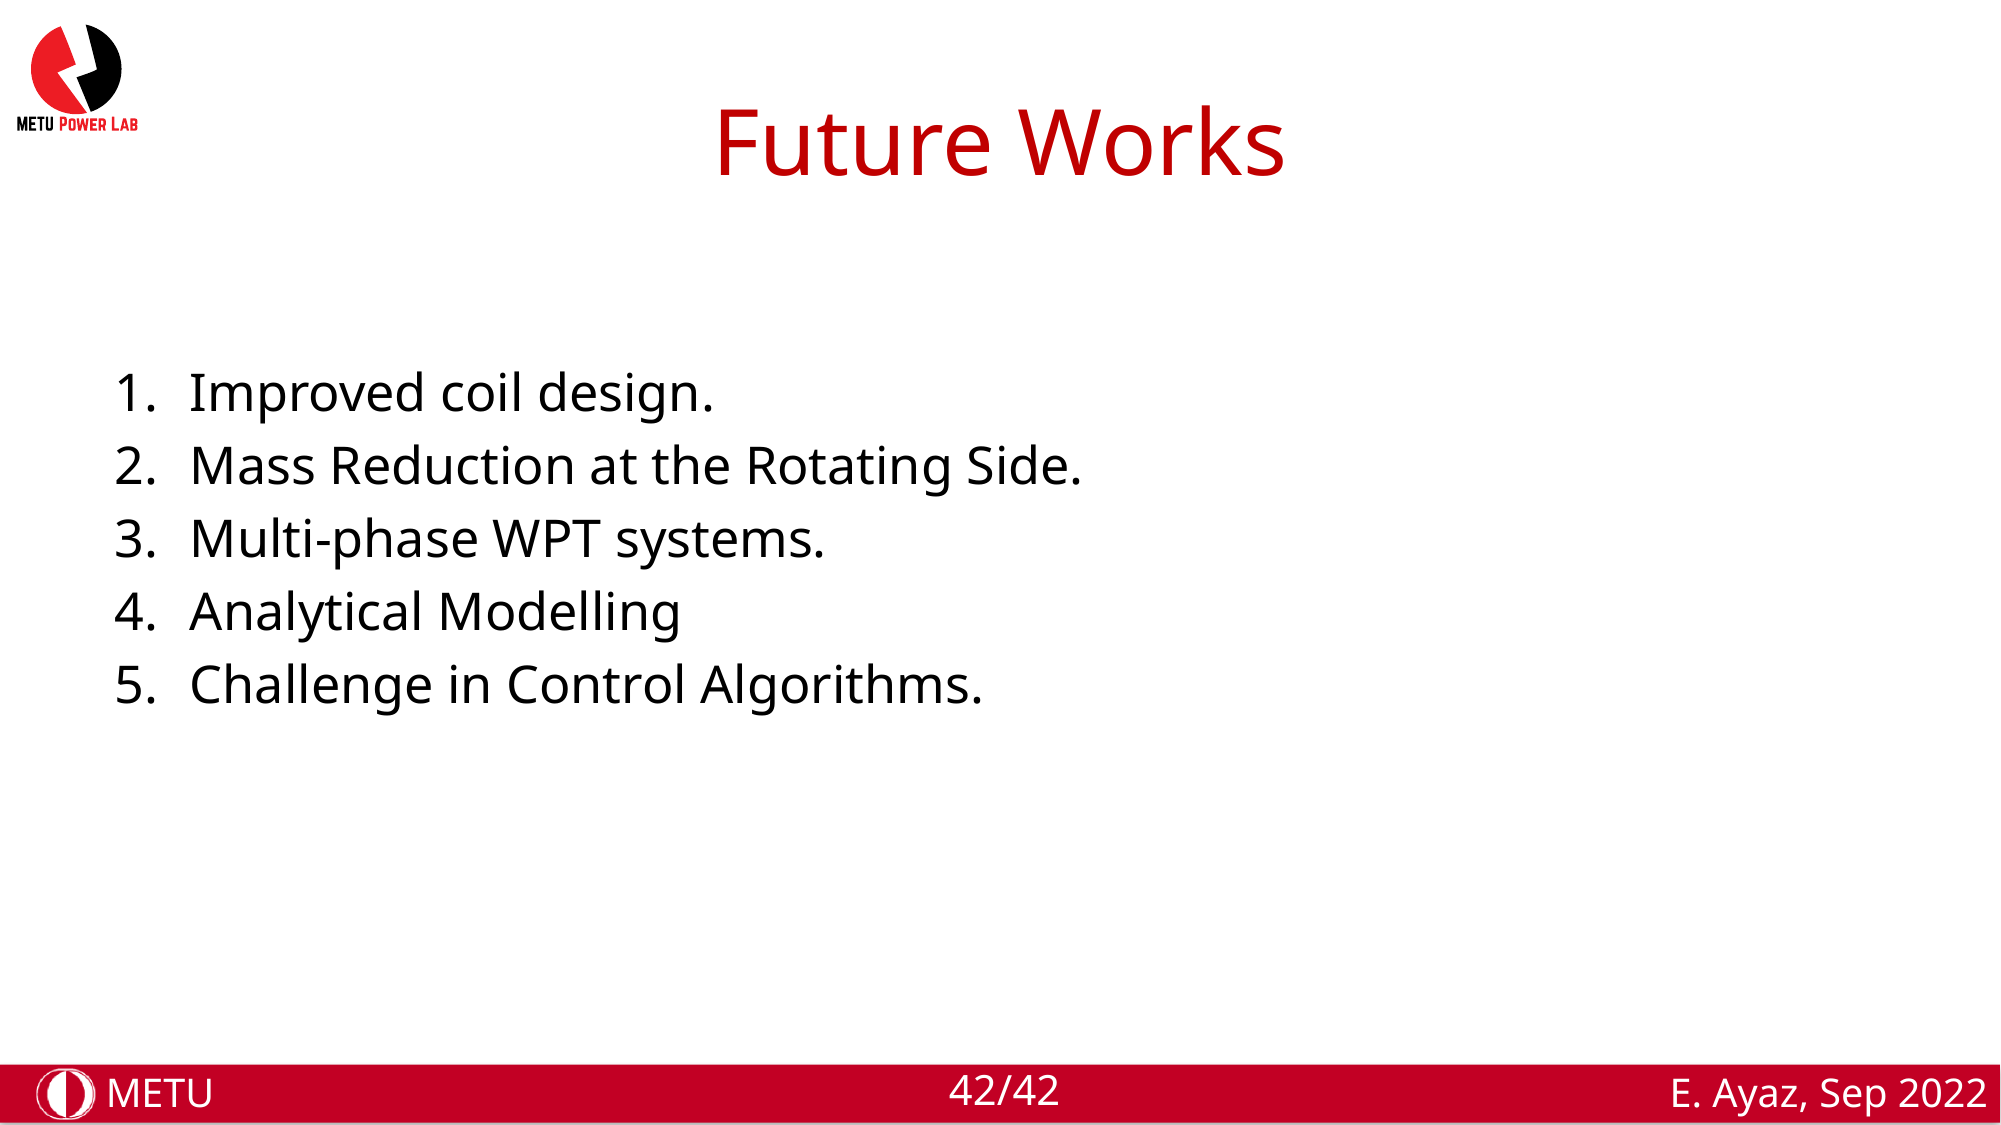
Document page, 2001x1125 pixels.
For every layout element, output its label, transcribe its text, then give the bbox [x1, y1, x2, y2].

title Future Works [99, 45, 1900, 206]
list Improved coil design. Mass Reduction at the Rotating Side. Multi-phase WPT systems. Analytical Modelling Challenge in Control Algorithms. [99, 206, 1900, 977]
picture [30, 1068, 99, 1120]
